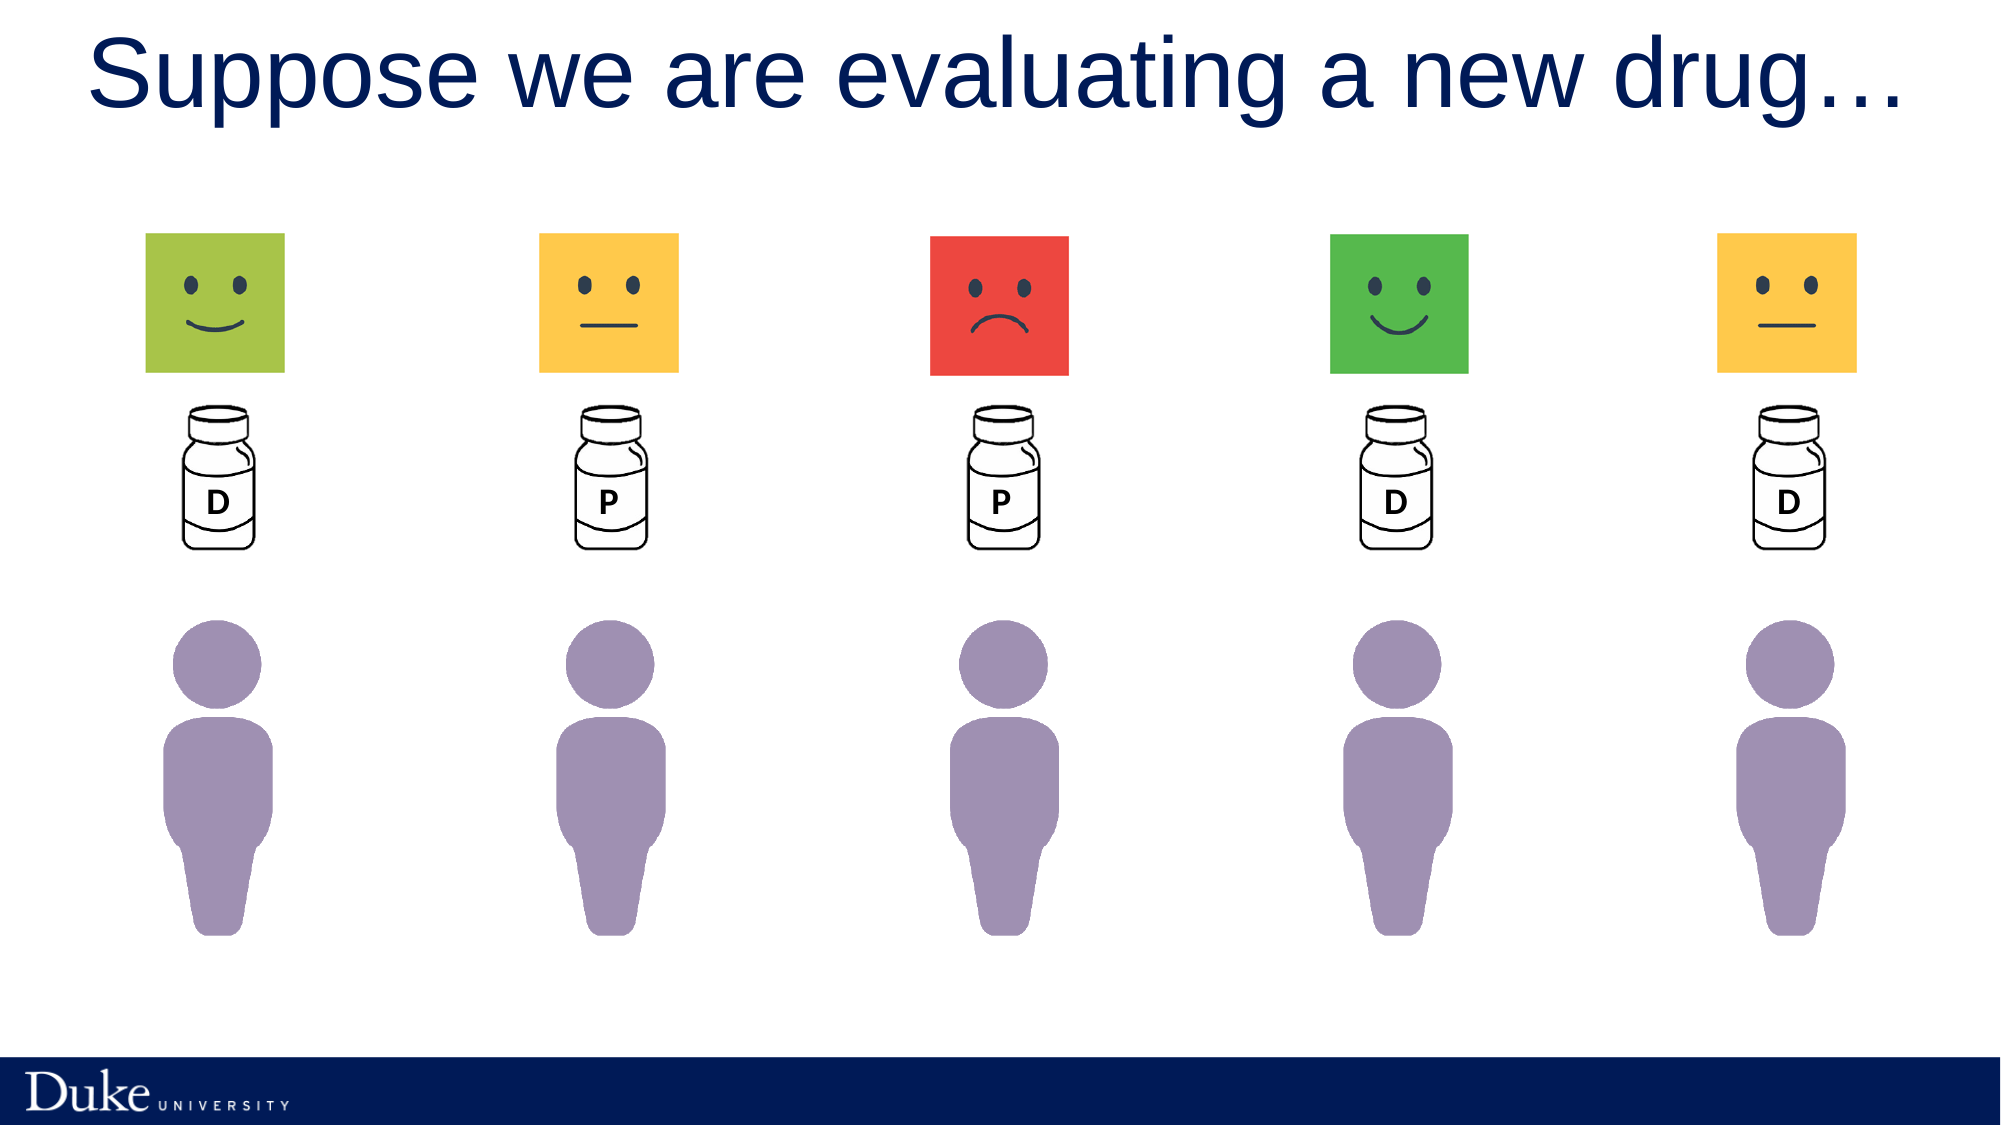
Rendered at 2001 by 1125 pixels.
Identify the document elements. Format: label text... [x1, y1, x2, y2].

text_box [890, 393, 1117, 561]
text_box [498, 393, 724, 561]
text_box Suppose we are evaluating a new drug… [0, 0, 2000, 188]
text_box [105, 393, 332, 561]
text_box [1676, 393, 1902, 561]
picture [0, 0, 2001, 1125]
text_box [1283, 393, 1509, 561]
